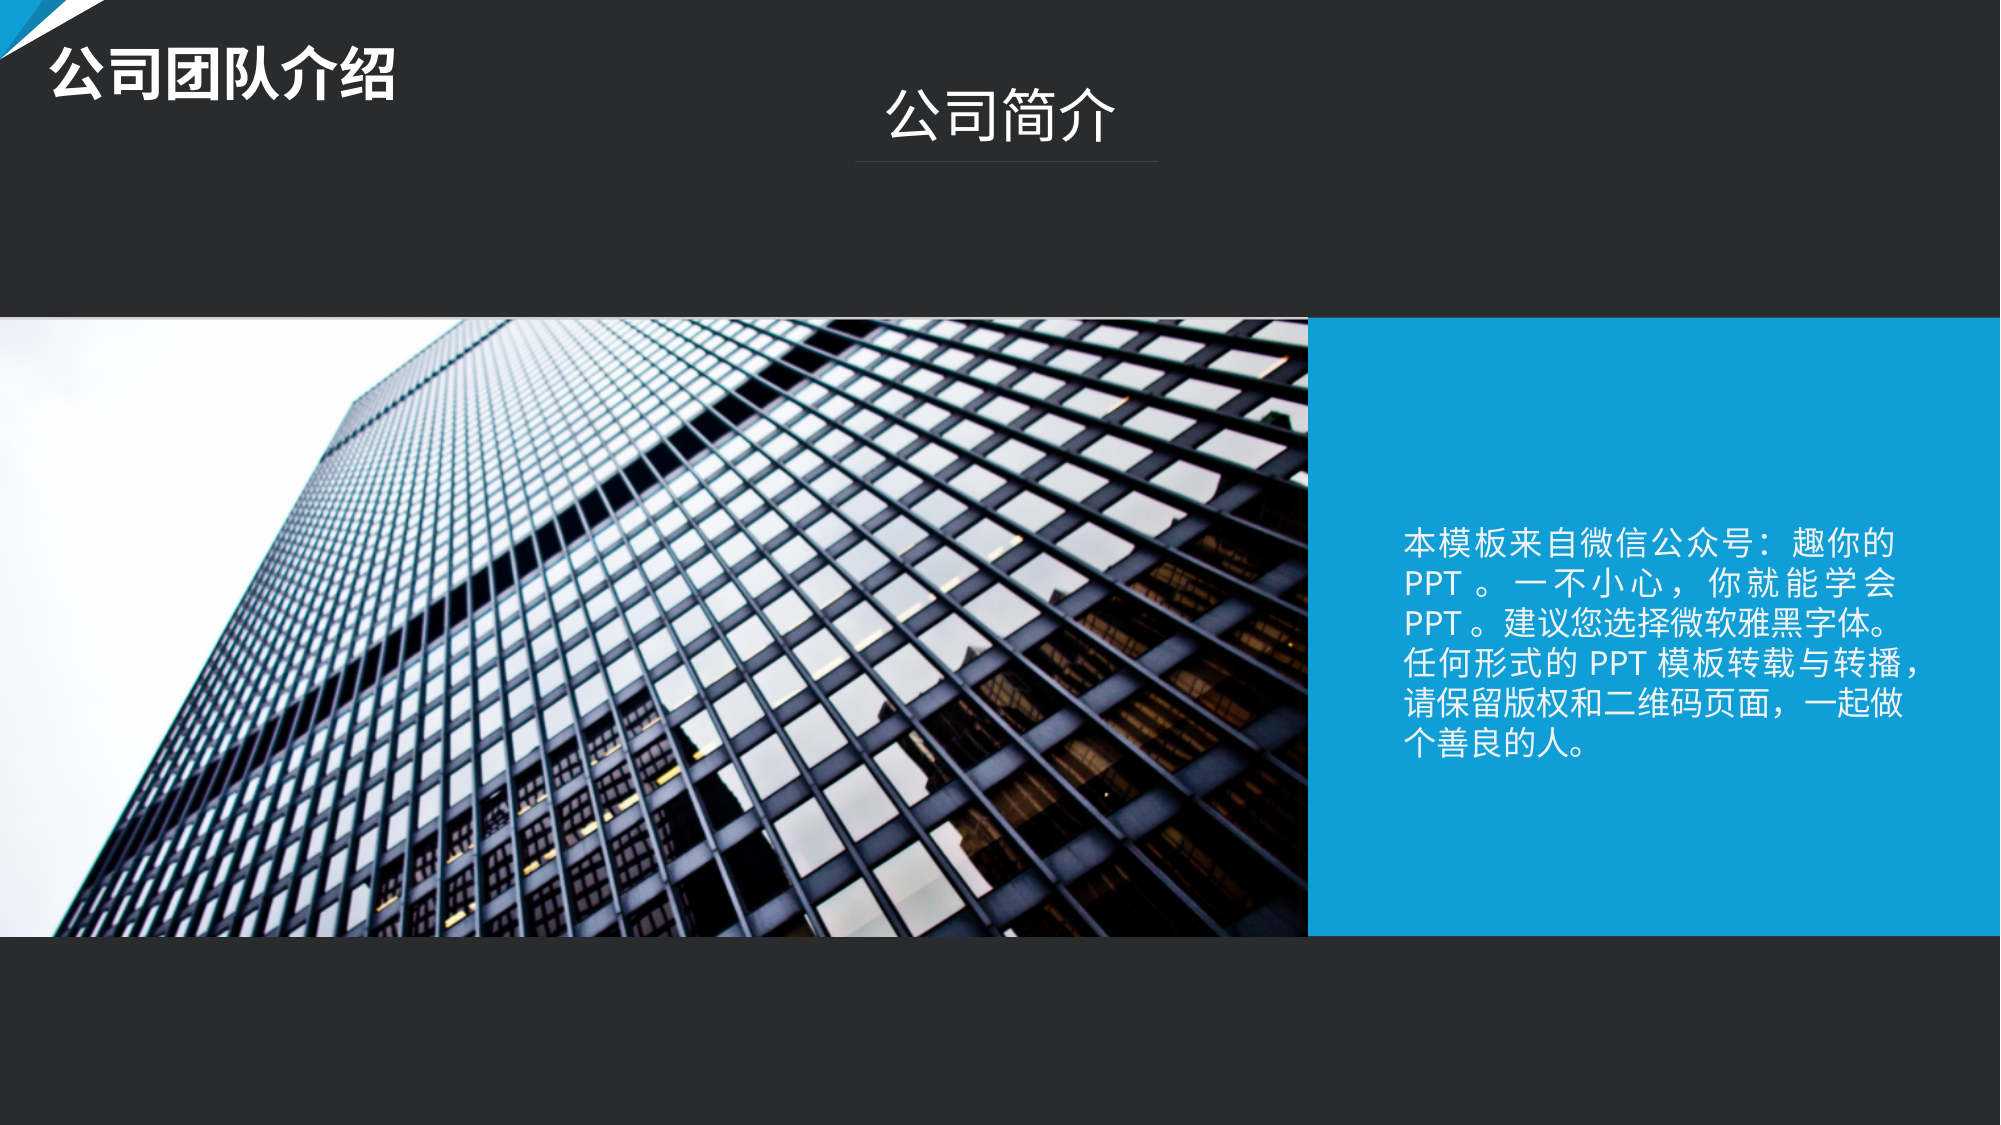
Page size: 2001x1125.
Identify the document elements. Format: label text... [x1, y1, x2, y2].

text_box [0, 317, 2000, 937]
text_box 公司简介 [869, 71, 1158, 157]
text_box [0, 0, 105, 60]
text_box 公司团队介绍 [33, 29, 597, 115]
